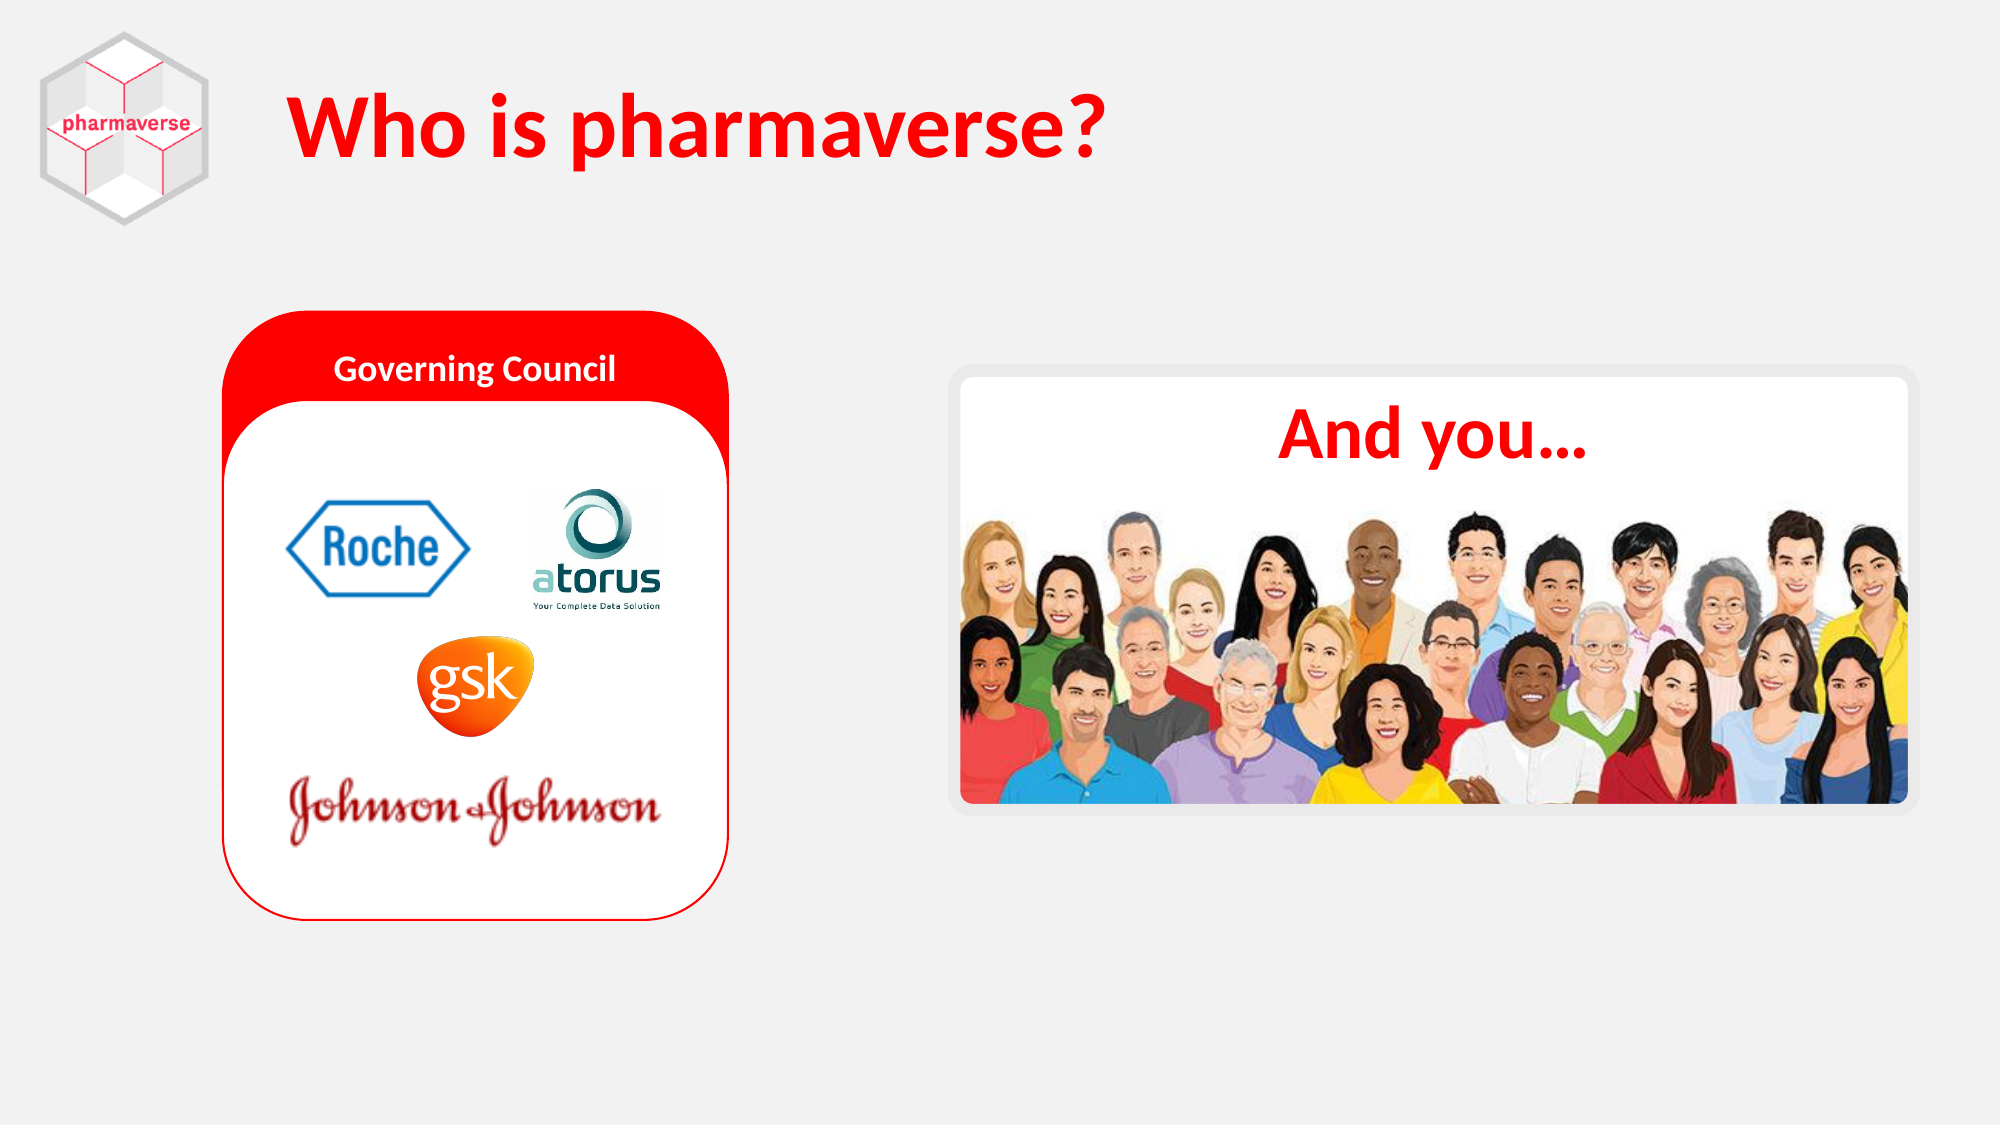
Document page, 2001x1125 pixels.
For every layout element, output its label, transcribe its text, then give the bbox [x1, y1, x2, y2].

picture [953, 370, 1915, 811]
picture [25, 29, 224, 227]
title Who is pharmaverse? [271, 59, 1863, 196]
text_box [222, 311, 729, 921]
